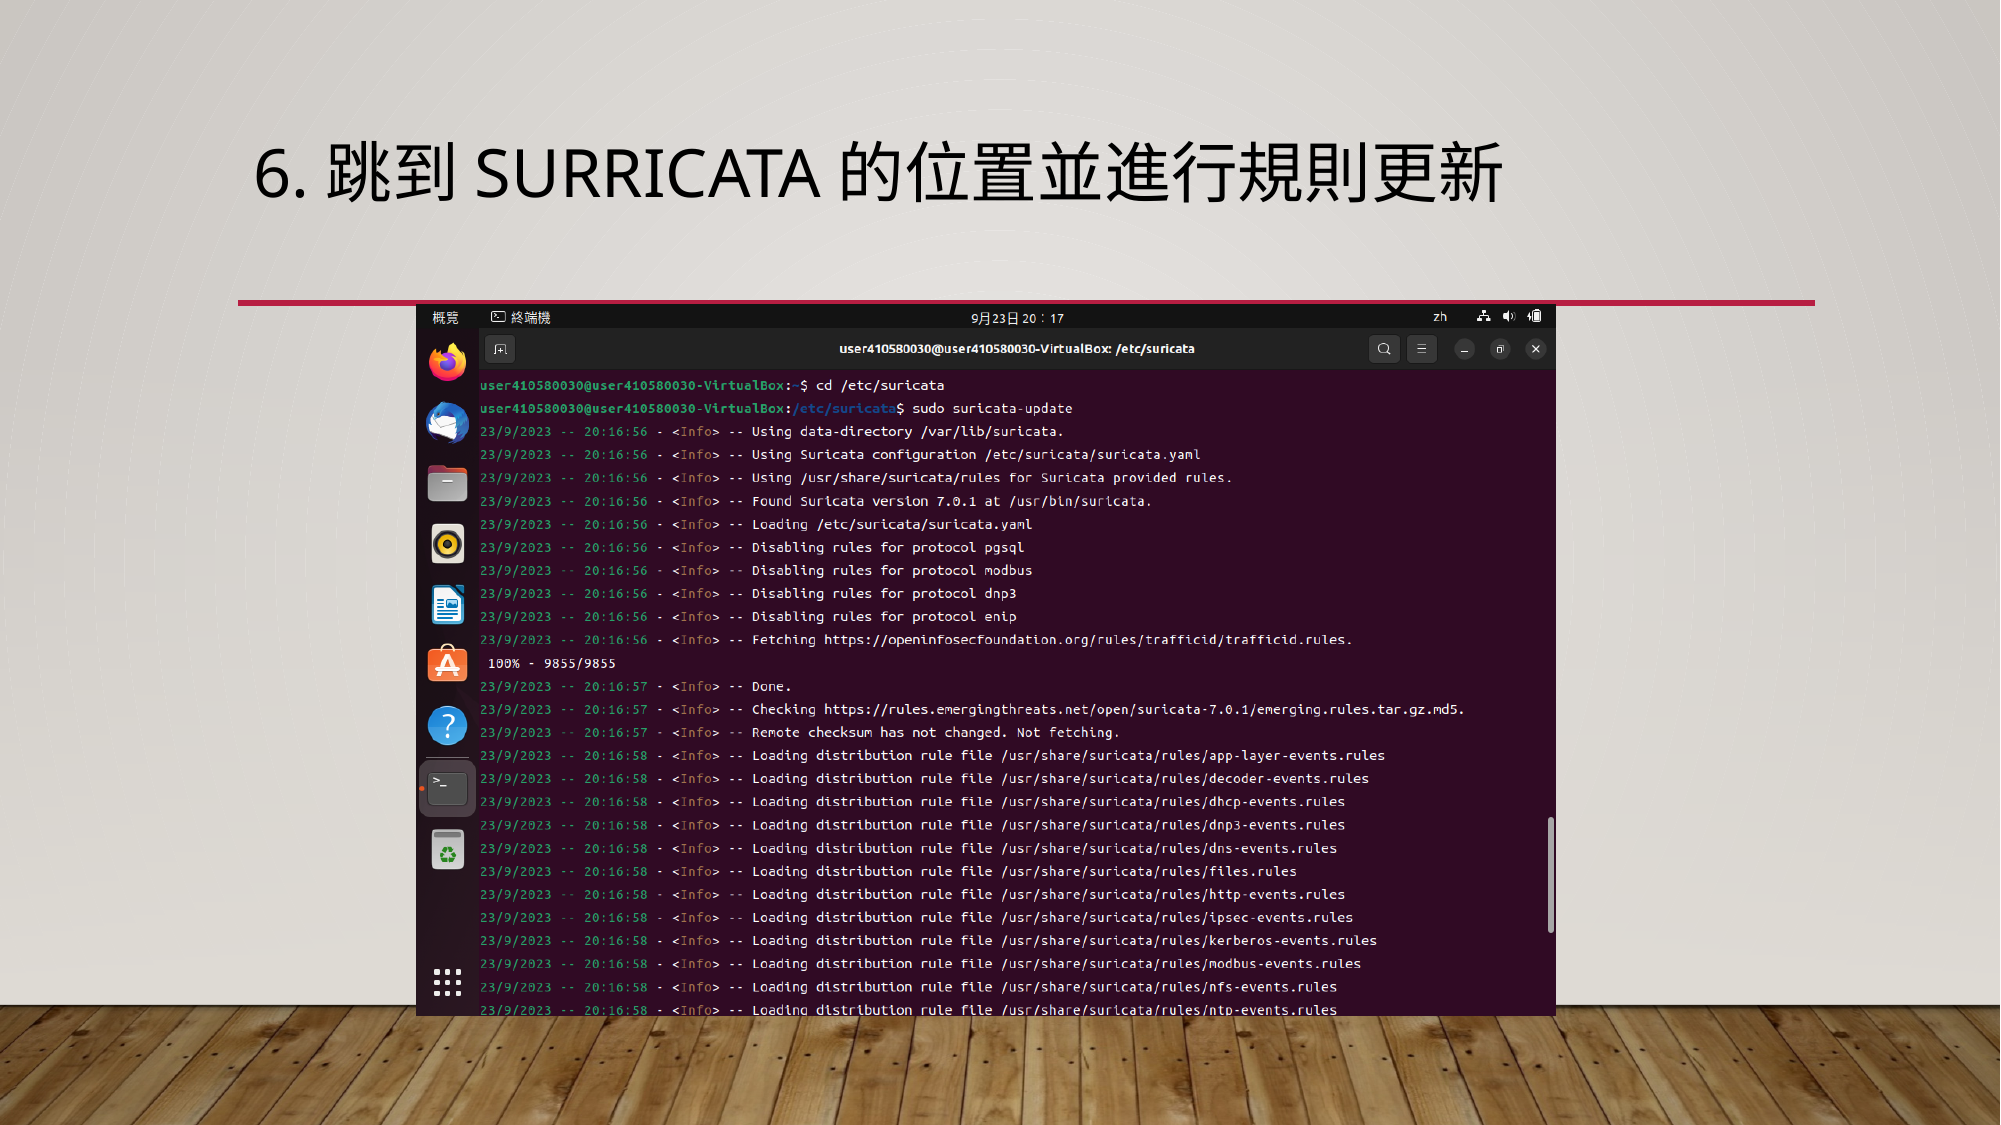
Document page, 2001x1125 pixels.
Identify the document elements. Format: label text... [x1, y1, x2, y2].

title 6.跳到surricata的位置並進行規則更新 [238, 131, 1814, 305]
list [415, 303, 1556, 1017]
picture [0, 1005, 2000, 1125]
